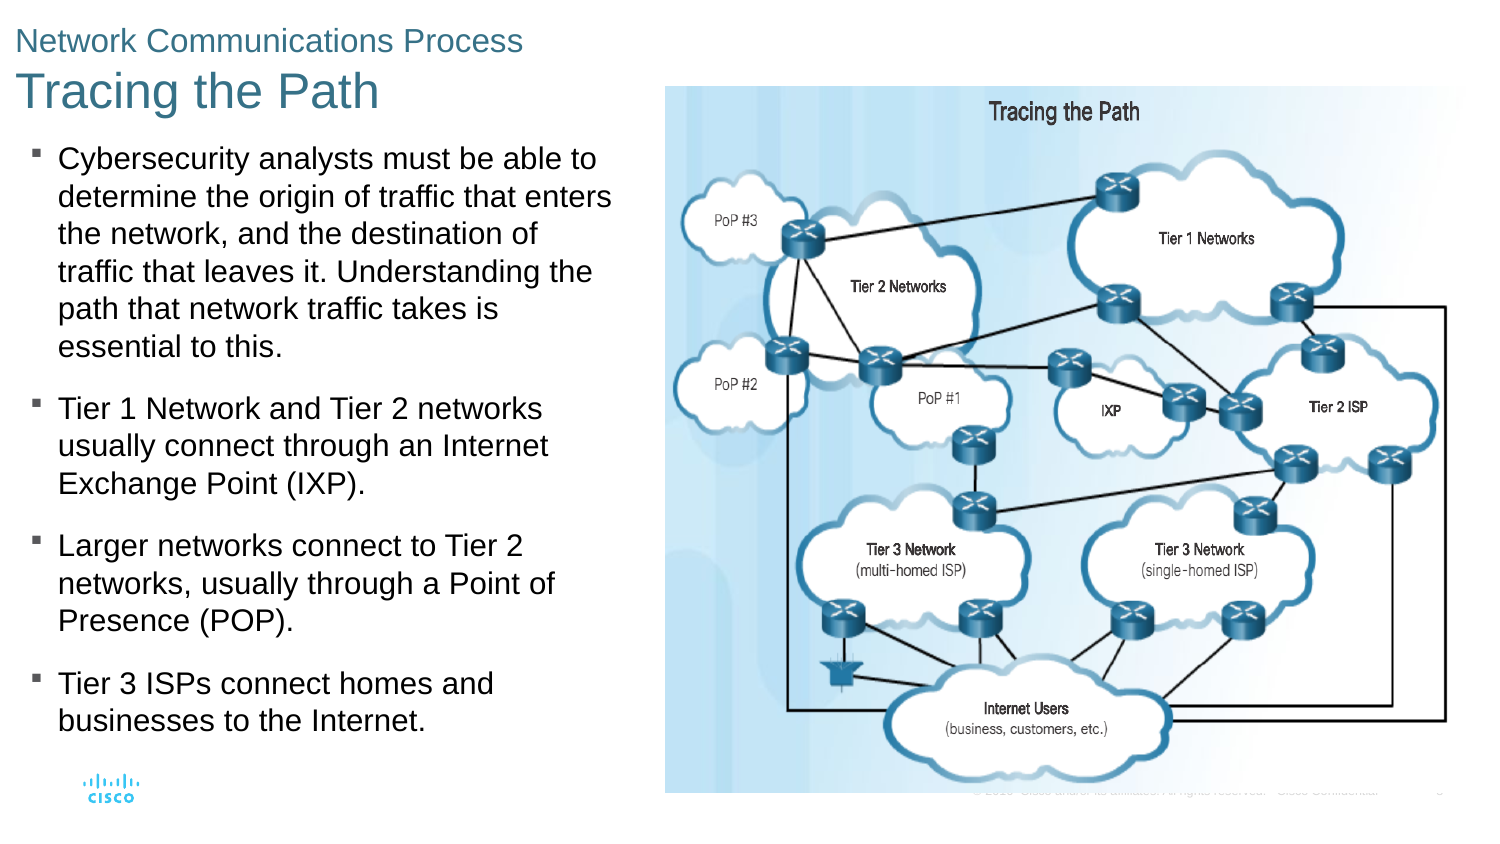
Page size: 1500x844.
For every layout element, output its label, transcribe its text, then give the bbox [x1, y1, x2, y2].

title Network Communications Process Tracing the Path [0, 6, 1500, 131]
picture [665, 86, 1466, 794]
list Cybersecurity analysts must be able to determine the origin of traffic that enters the network, and the destination of traffic that leaves it. Understanding the path that network traffic takes is essential to this. Tier 1 Network and Tier 2 networks usually connect through an Internet Exchange Point (IXP). Larger networks connect to Tier 2 networks, usually through a Point of Presence (POP). Tier 3 ISPs connect homes and businesses to the Internet. [15, 131, 650, 771]
